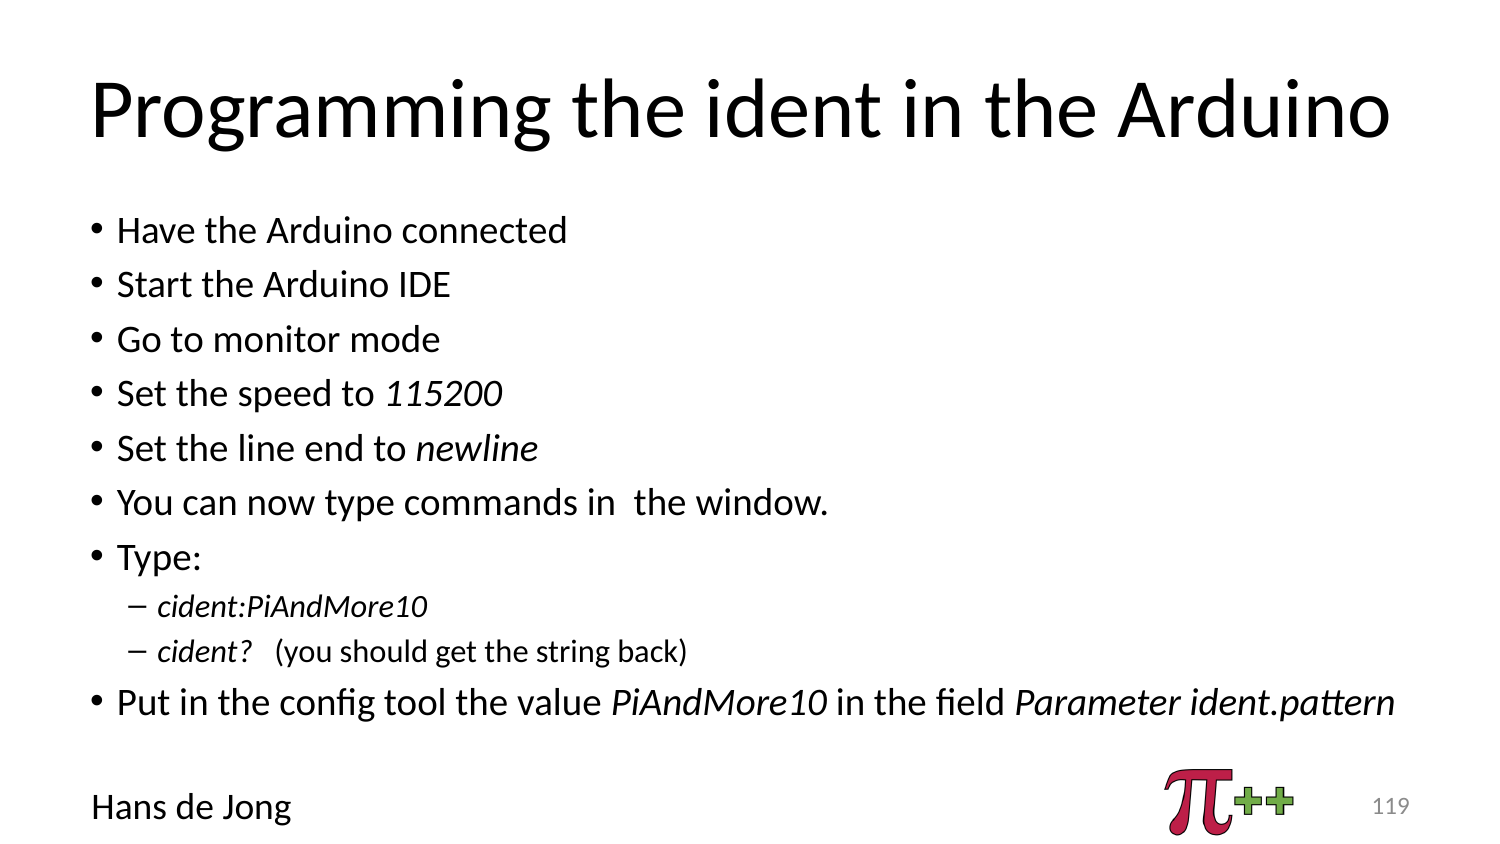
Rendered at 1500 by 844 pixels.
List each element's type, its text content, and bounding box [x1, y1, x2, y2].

title Programming the ident in the Arduino [75, 33, 1425, 175]
picture [1163, 768, 1294, 836]
list Have the Arduino connected Start the Arduino IDE Go to monitor mode Set the speed to 115200 Set the line end to newline You can now type commands in the window. Type: cident:PiAndMore10 cident? (you should get the string back) Put in the config tool the value PiAndMore10 in the field Parameter ident.pattern [75, 196, 1425, 754]
slide_number 119 [1340, 782, 1425, 827]
